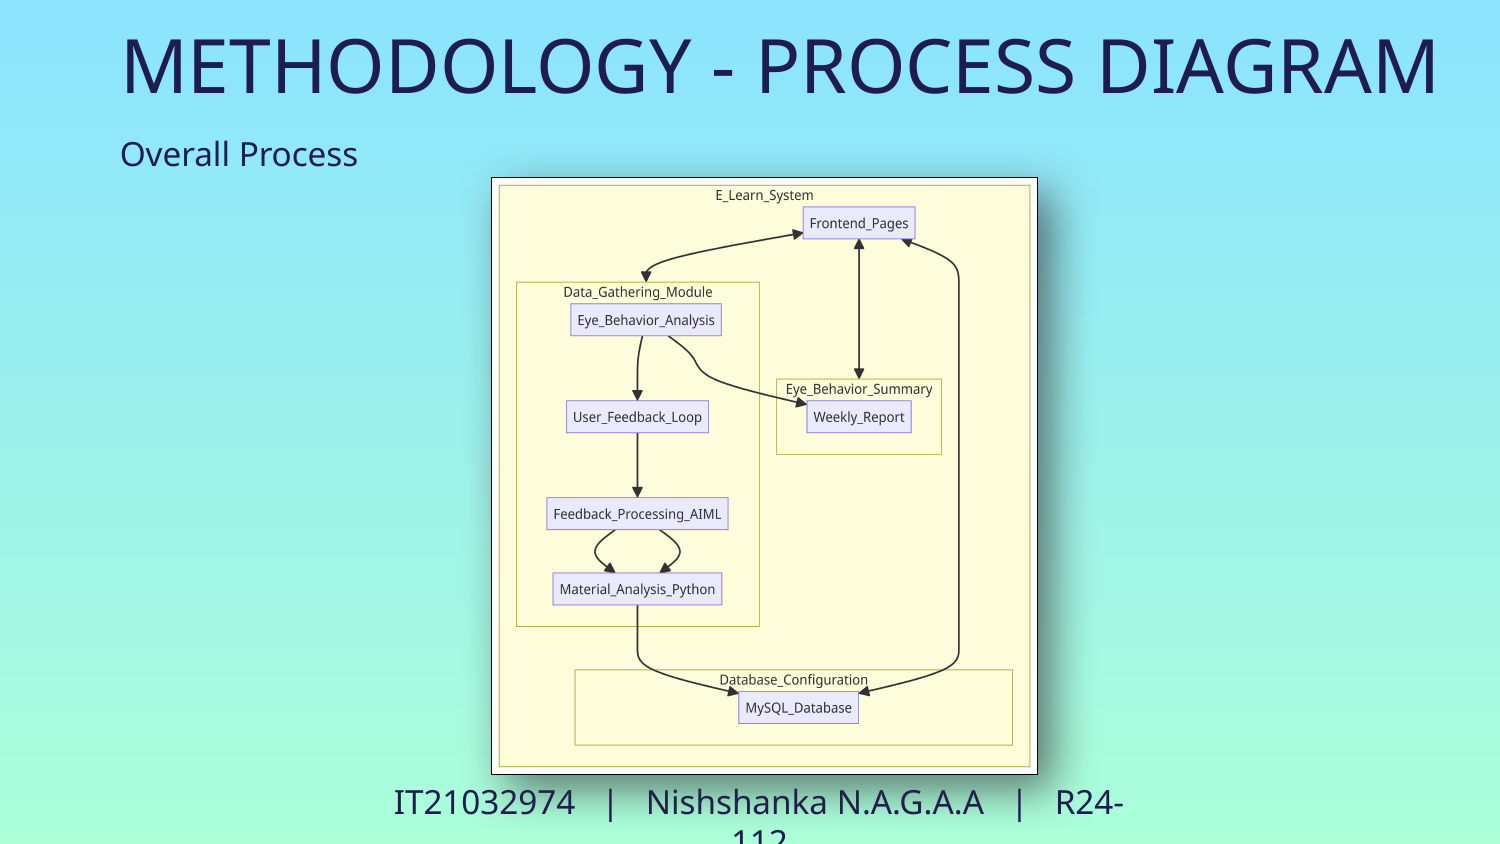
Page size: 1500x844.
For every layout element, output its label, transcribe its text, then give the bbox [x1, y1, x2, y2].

text_box Overall Process [86, 117, 1443, 191]
text_box METHODOLOGY - PROCESS DIAGRAM [105, 3, 1462, 93]
picture [491, 177, 1038, 775]
text_box IT21032974 | Nishshanka N.A.G.A.A | R24-112 [358, 797, 1161, 844]
